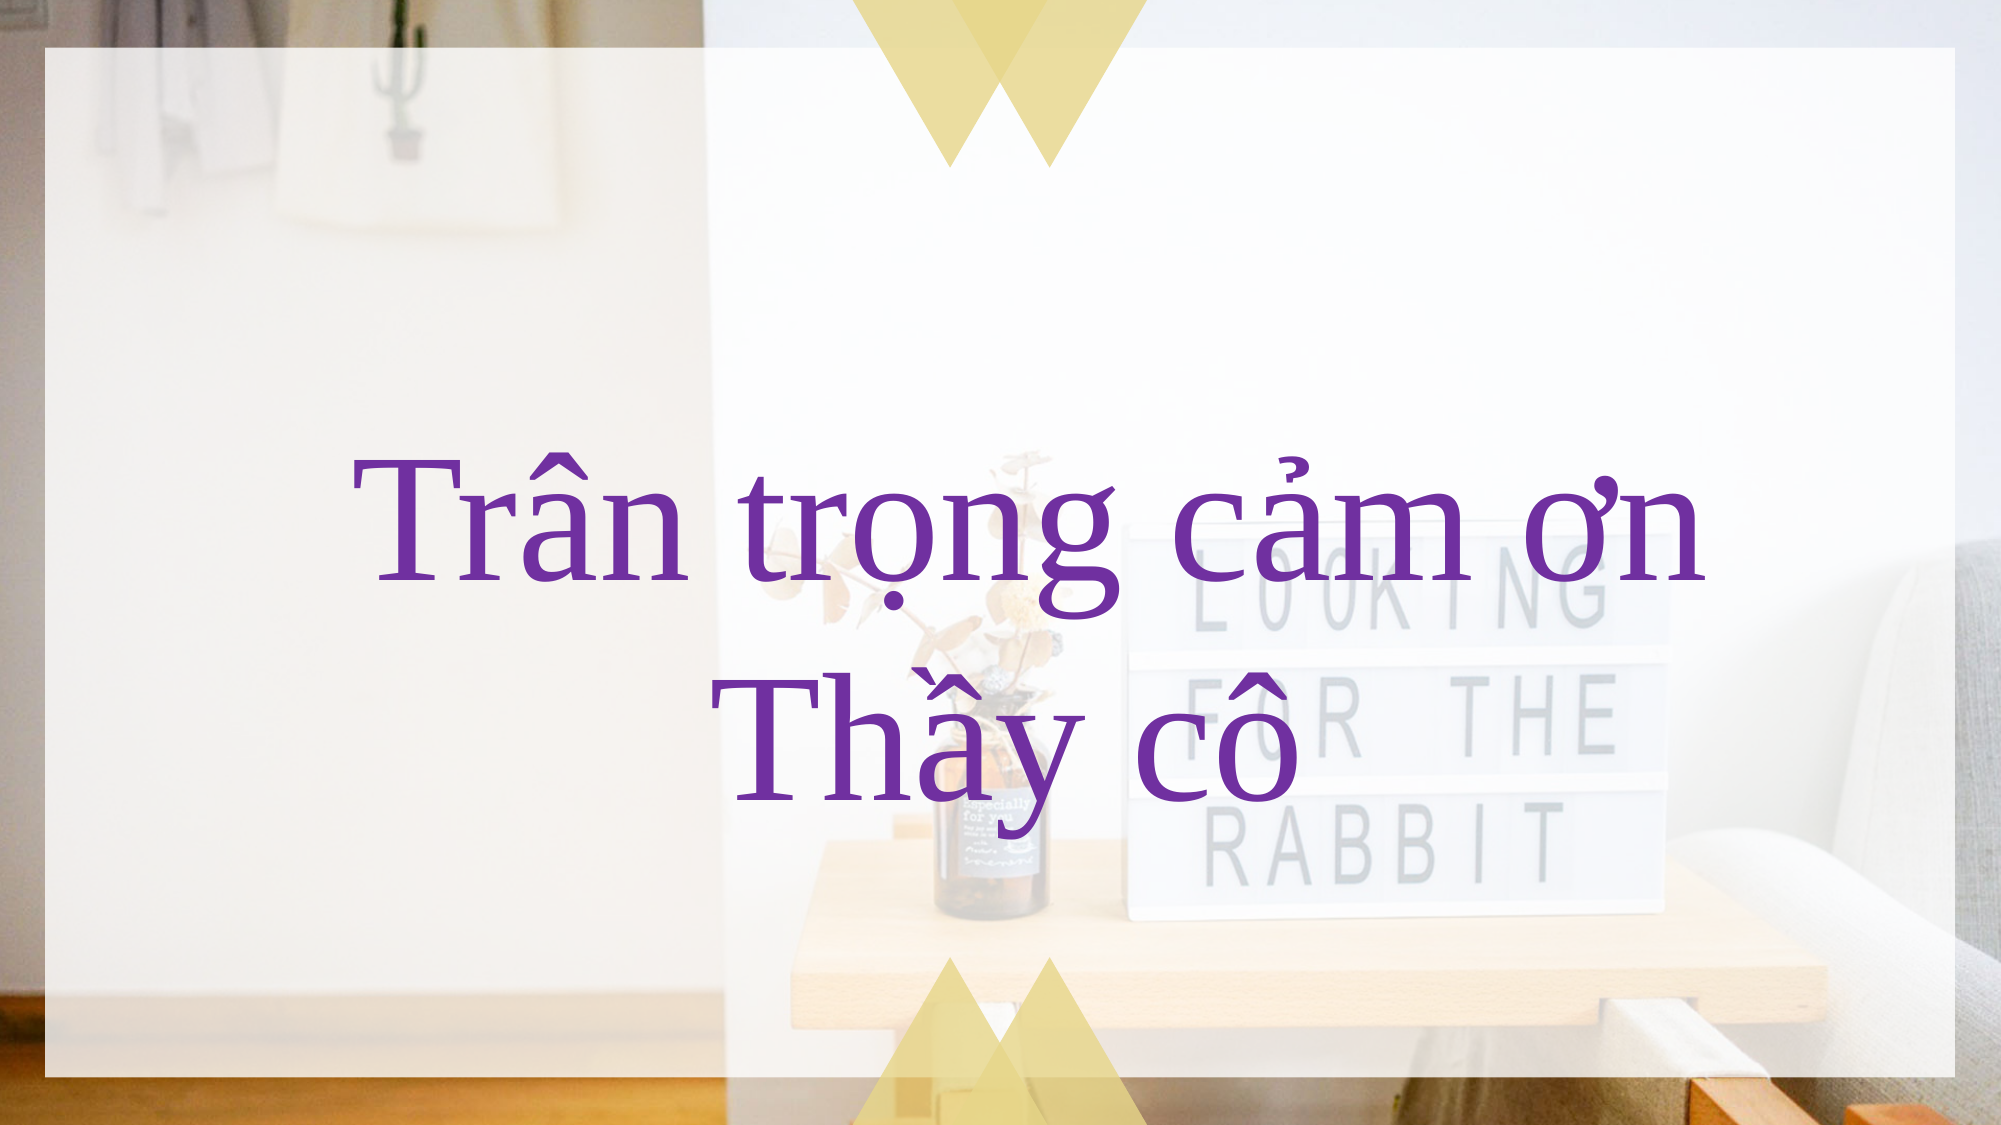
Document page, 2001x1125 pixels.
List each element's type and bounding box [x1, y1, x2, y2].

picture [0, 0, 2001, 1125]
text_box [852, 957, 1148, 1125]
text_box [852, 0, 1148, 168]
